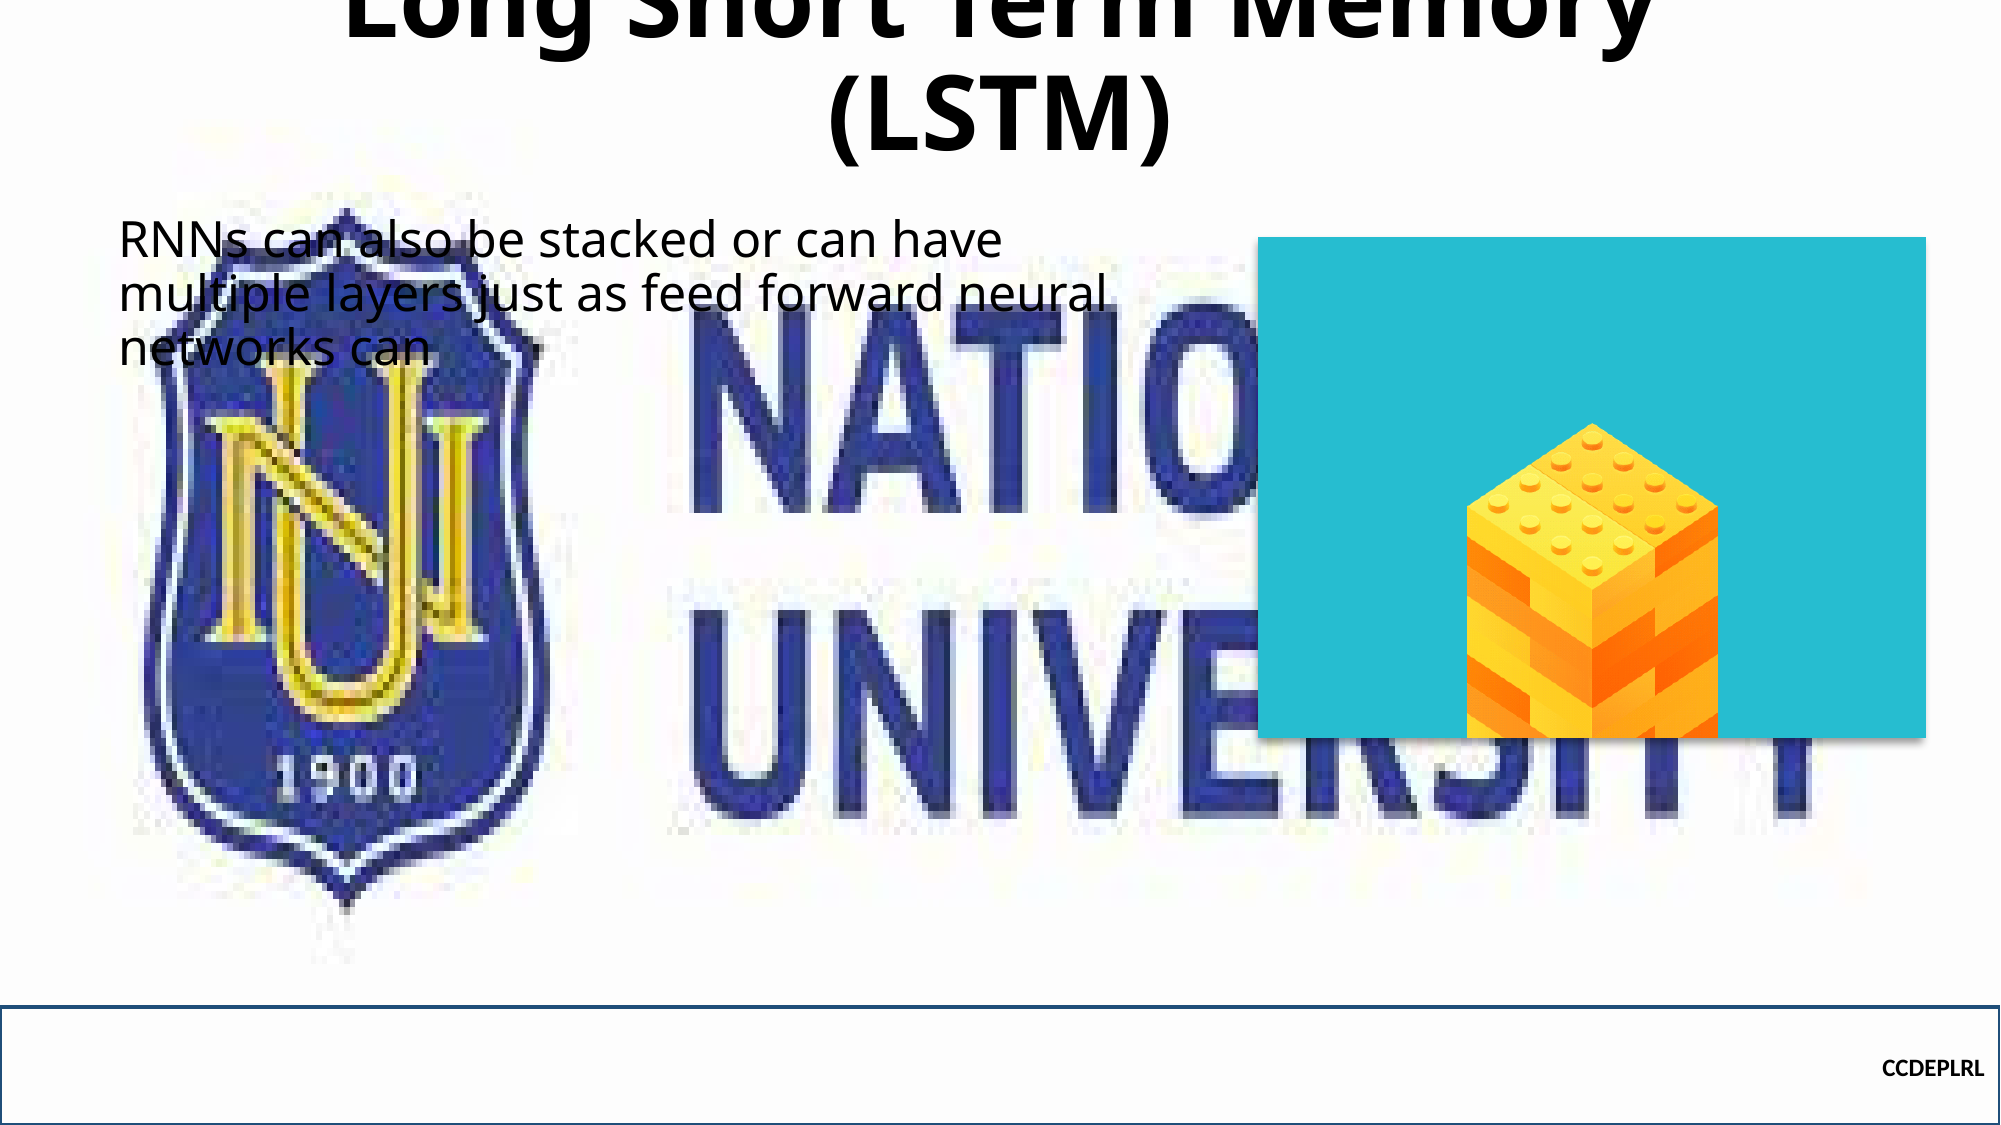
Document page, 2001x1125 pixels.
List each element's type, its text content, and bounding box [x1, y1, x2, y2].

footer CCDEPLRL [0, 1007, 2000, 1125]
title Long Short Term Memory (LSTM) [180, 62, 1820, 172]
text_box [83, 172, 1916, 688]
picture [0, 0, 2000, 1007]
text_box RNNs can also be stacked or can have multiple layers just as feed forward neural networks can [103, 249, 1184, 385]
